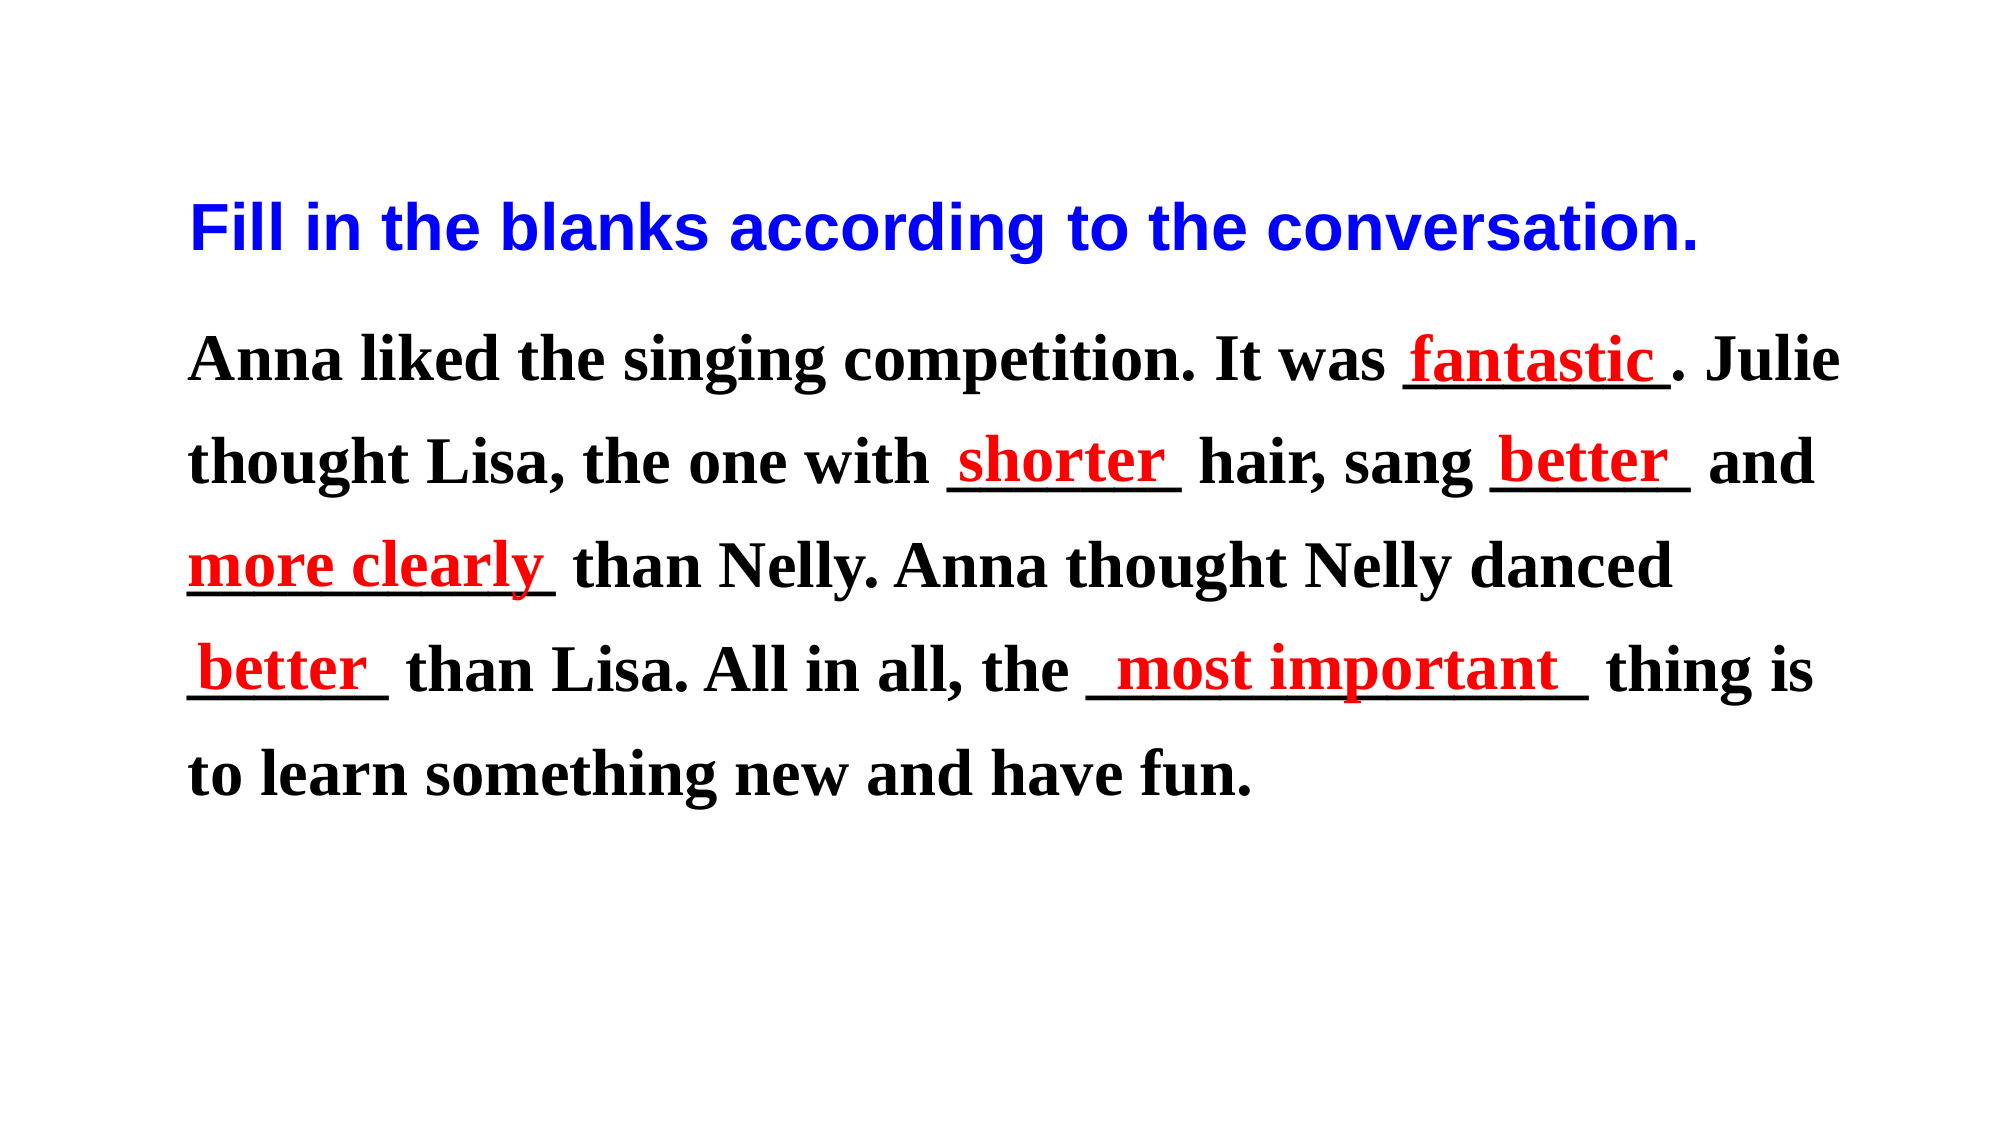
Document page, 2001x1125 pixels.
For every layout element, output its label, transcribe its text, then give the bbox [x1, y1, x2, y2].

text_box better [1484, 391, 1709, 503]
text_box Anna liked the singing competition. It was ________. Julie thought Lisa, the one with _______ hair, sang ______ and ___________ than Nelly. Anna thought Nelly danced ______ than Lisa. All in all, the _______________ thing is to learn something new and have fun. [173, 281, 1875, 817]
text_box shorter [943, 391, 1257, 502]
text_box Fill in the blanks according to the conversation. [174, 160, 1764, 272]
text_box most important [1101, 599, 1575, 711]
text_box fantastic [1395, 291, 1709, 403]
text_box better [182, 599, 455, 711]
text_box more clearly [173, 496, 628, 607]
